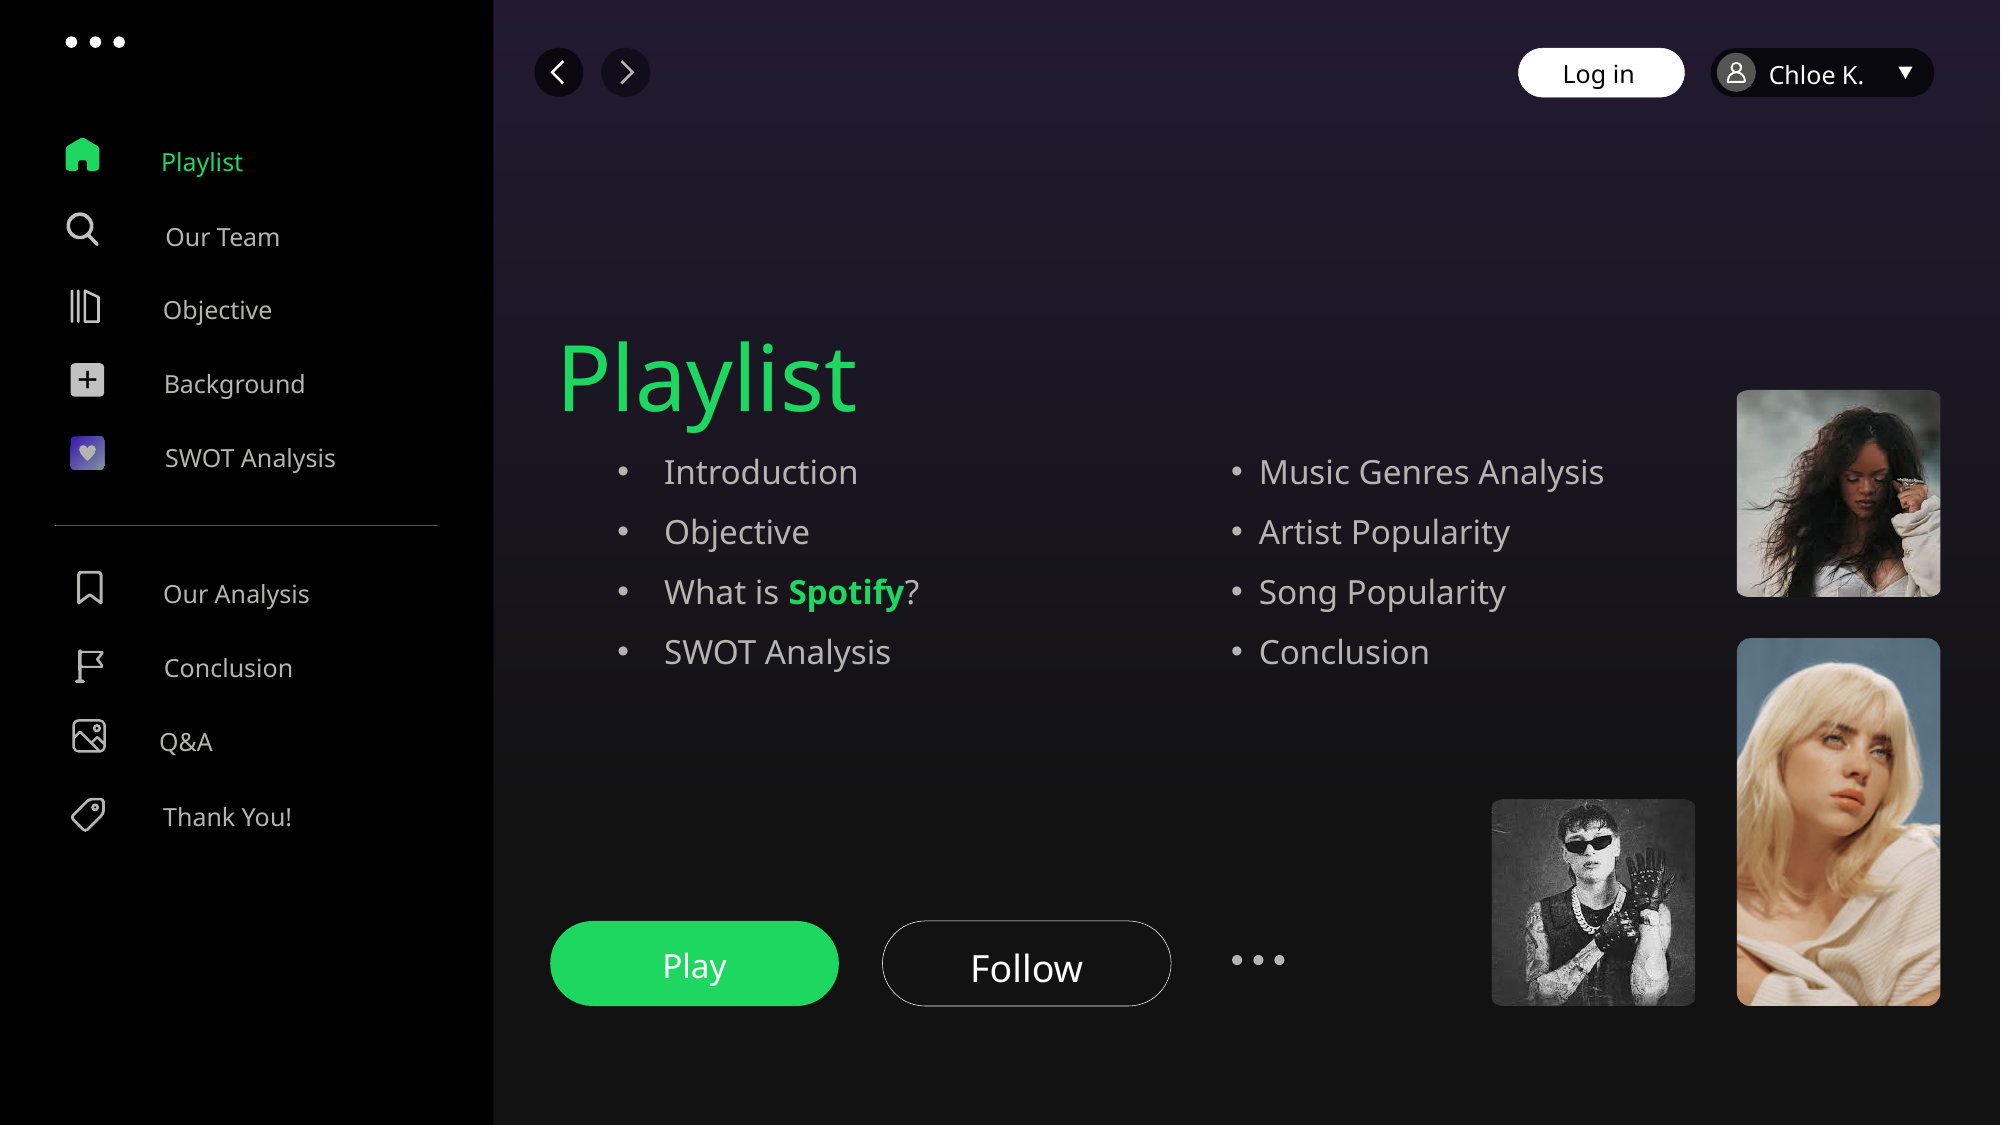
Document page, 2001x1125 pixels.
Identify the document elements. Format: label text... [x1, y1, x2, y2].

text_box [70, 797, 105, 832]
text_box Q&A [144, 719, 228, 764]
text_box [1709, 47, 1936, 99]
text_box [882, 920, 1172, 1006]
text_box Our Analysis [148, 570, 326, 616]
text_box [0, 0, 494, 1125]
text_box [74, 649, 104, 684]
text_box Introduction Objective What is Spotify? SWOT Analysis Music Genres Analysis Artist Popularity Song Popularity Conclusion [527, 423, 1935, 844]
text_box [1726, 61, 1746, 83]
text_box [70, 436, 105, 470]
text_box Background [148, 361, 322, 406]
text_box [66, 212, 99, 246]
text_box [72, 719, 106, 753]
picture [1736, 389, 1941, 597]
text_box Thank You! [148, 793, 308, 839]
text_box [77, 570, 103, 605]
text_box [65, 137, 100, 171]
text_box SWOT Analysis [150, 434, 352, 480]
text_box [1517, 47, 1686, 99]
text_box Objective [148, 287, 288, 333]
picture [1491, 799, 1696, 1007]
picture [1736, 638, 1941, 1006]
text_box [70, 289, 100, 324]
text_box Conclusion [149, 645, 309, 690]
text_box Log in [1547, 51, 1650, 96]
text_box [70, 363, 105, 397]
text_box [1231, 954, 1285, 966]
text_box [65, 36, 125, 48]
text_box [550, 920, 839, 1006]
text_box [1896, 65, 1915, 82]
text_box [1715, 51, 1757, 93]
text_box Chloe K. [1754, 52, 1880, 97]
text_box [534, 47, 584, 97]
text_box Our Team [150, 213, 296, 259]
text_box Playlist [146, 138, 259, 184]
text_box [601, 47, 651, 97]
text_box Playlist [541, 312, 874, 423]
